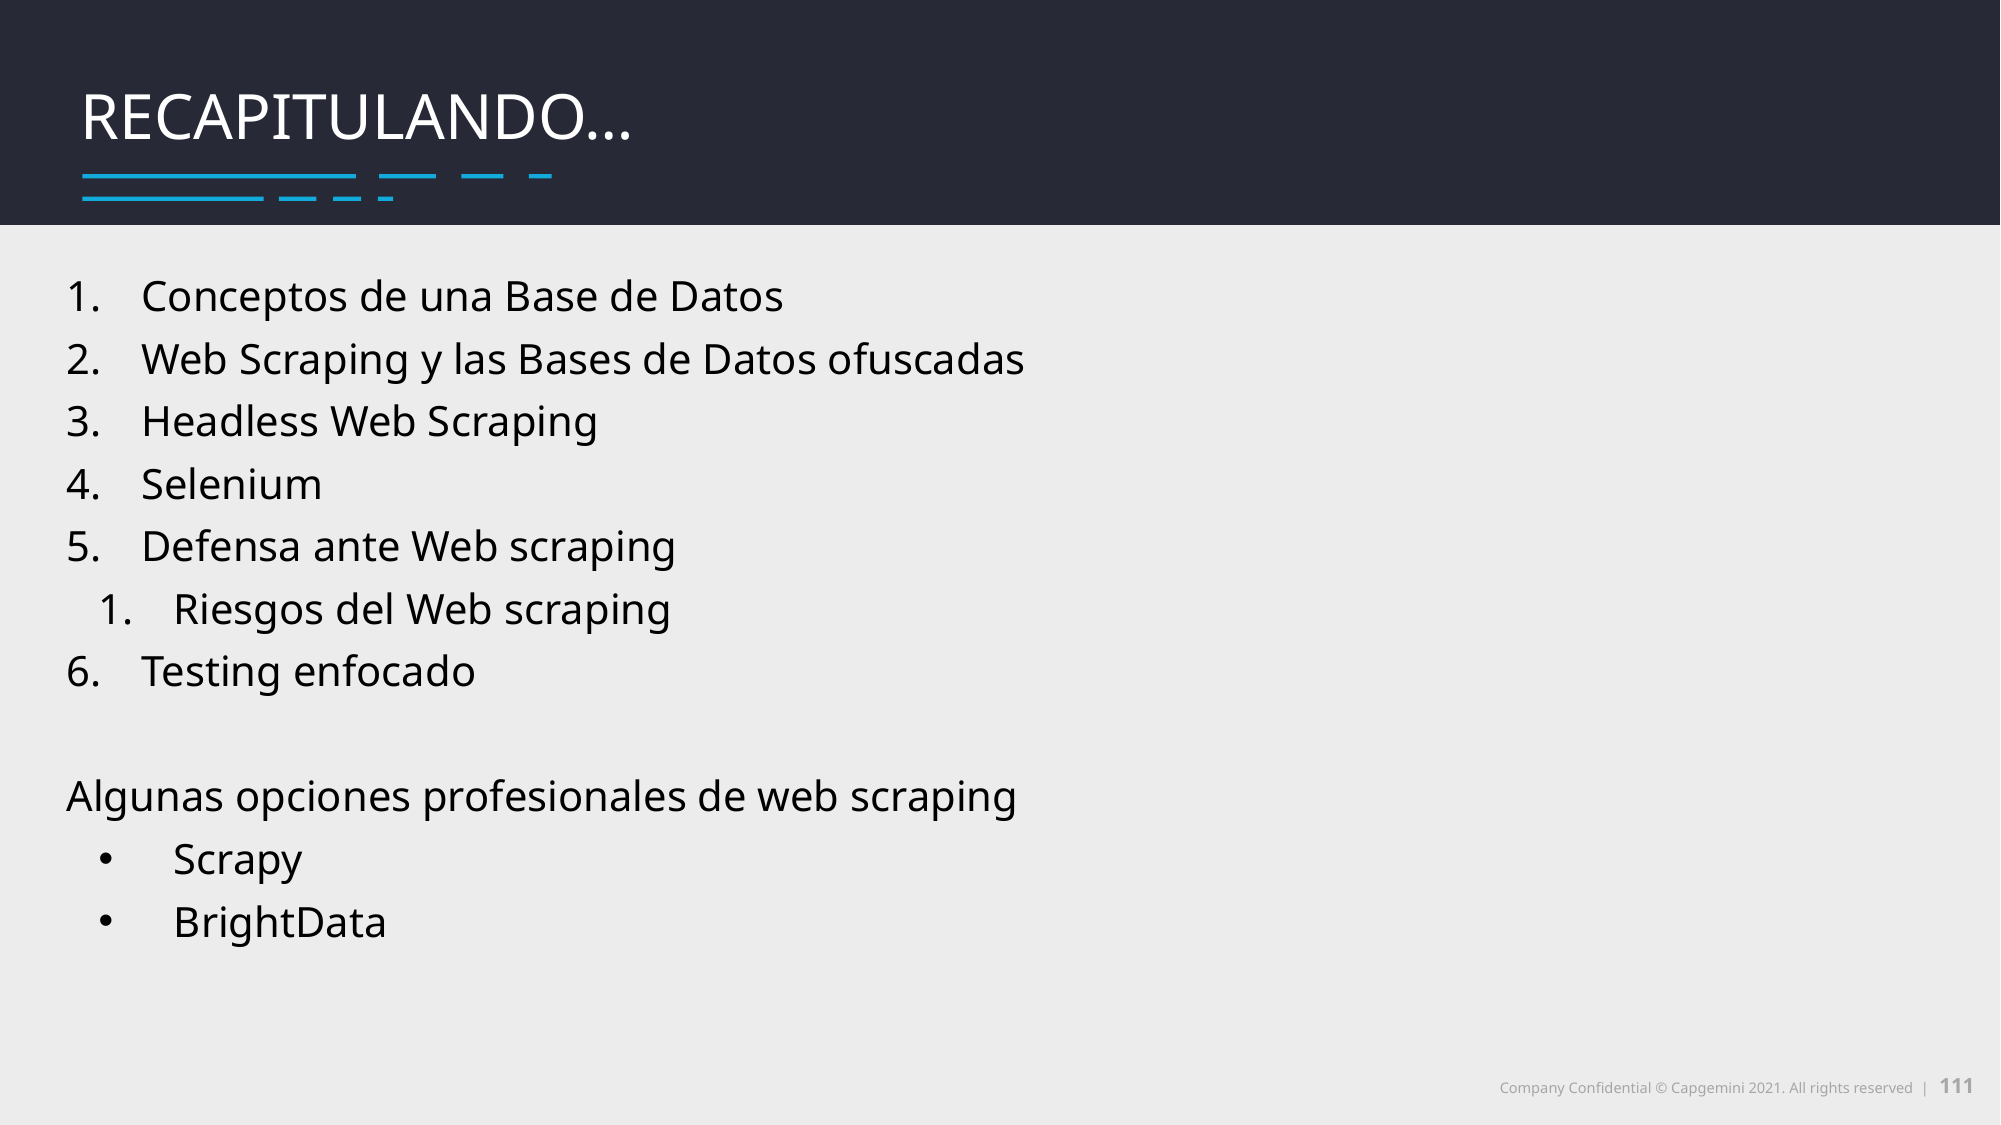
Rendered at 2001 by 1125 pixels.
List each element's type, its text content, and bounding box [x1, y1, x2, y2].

text_box recapitulando… [80, 76, 1749, 257]
list Conceptos de una Base de Datos Web Scraping y las Bases de Datos ofuscadas Headless Web Scraping Selenium Defensa ante Web scraping Riesgos del Web scraping Testing enfocado Algunas opciones profesionales de web scraping Scrapy BrightData [65, 269, 1938, 1049]
text_box 111 [1903, 1072, 2000, 1101]
text_box [0, 0, 2000, 225]
